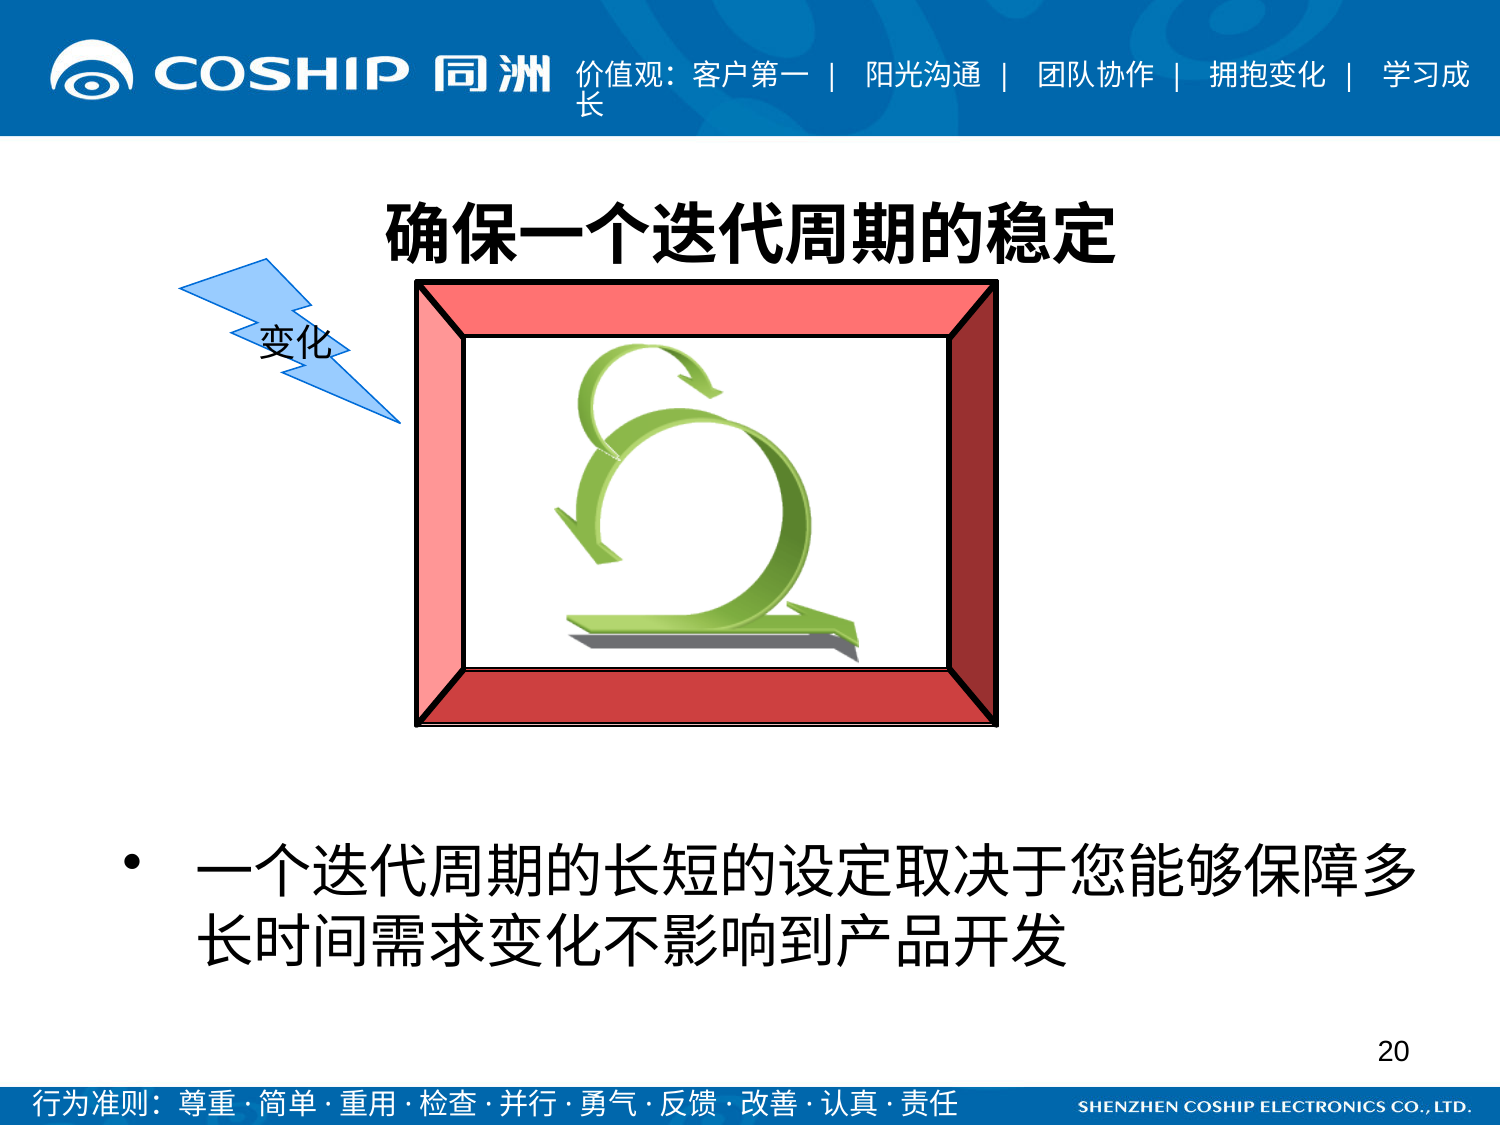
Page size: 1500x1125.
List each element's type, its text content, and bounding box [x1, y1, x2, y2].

slide_number 20 [1074, 1024, 1426, 1103]
picture [0, 0, 1500, 1125]
title 确保一个迭代周期的稳定 [76, 172, 1428, 292]
text_box 变化 [179, 258, 401, 424]
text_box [412, 277, 1000, 730]
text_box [554, 342, 860, 664]
list 一个迭代周期的长短的设定取决于您能够保障多长时间需求变化不影响到产品开发 [74, 827, 1426, 1000]
